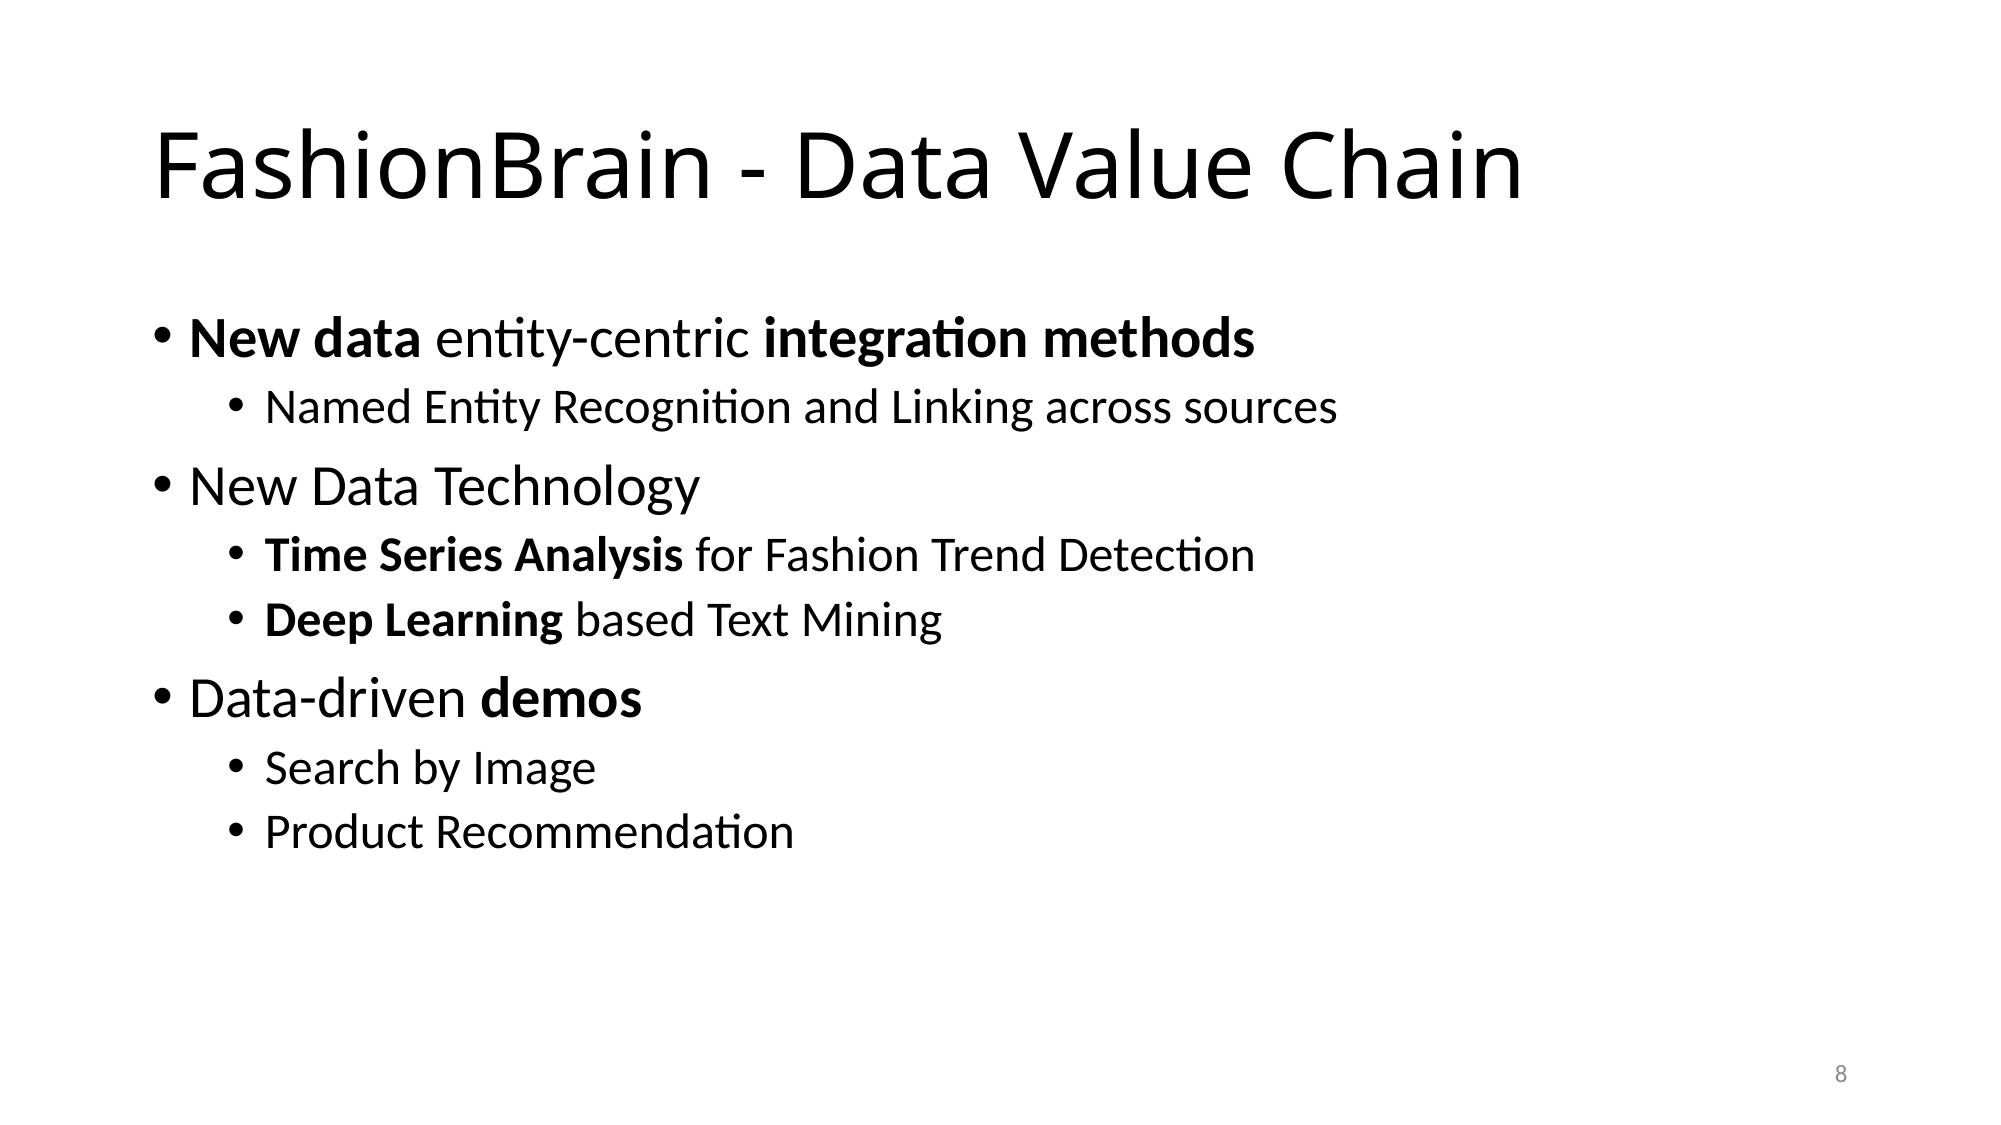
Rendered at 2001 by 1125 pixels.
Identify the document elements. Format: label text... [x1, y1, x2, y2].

slide_number 8 [1412, 1042, 1863, 1103]
title FashionBrain - Data Value Chain [137, 59, 1863, 278]
list New data entity-centric integration methods Named Entity Recognition and Linking across sources New Data Technology Time Series Analysis for Fashion Trend Detection Deep Learning based Text Mining Data-driven demos Search by Image Product Recommendation [137, 299, 1863, 1014]
